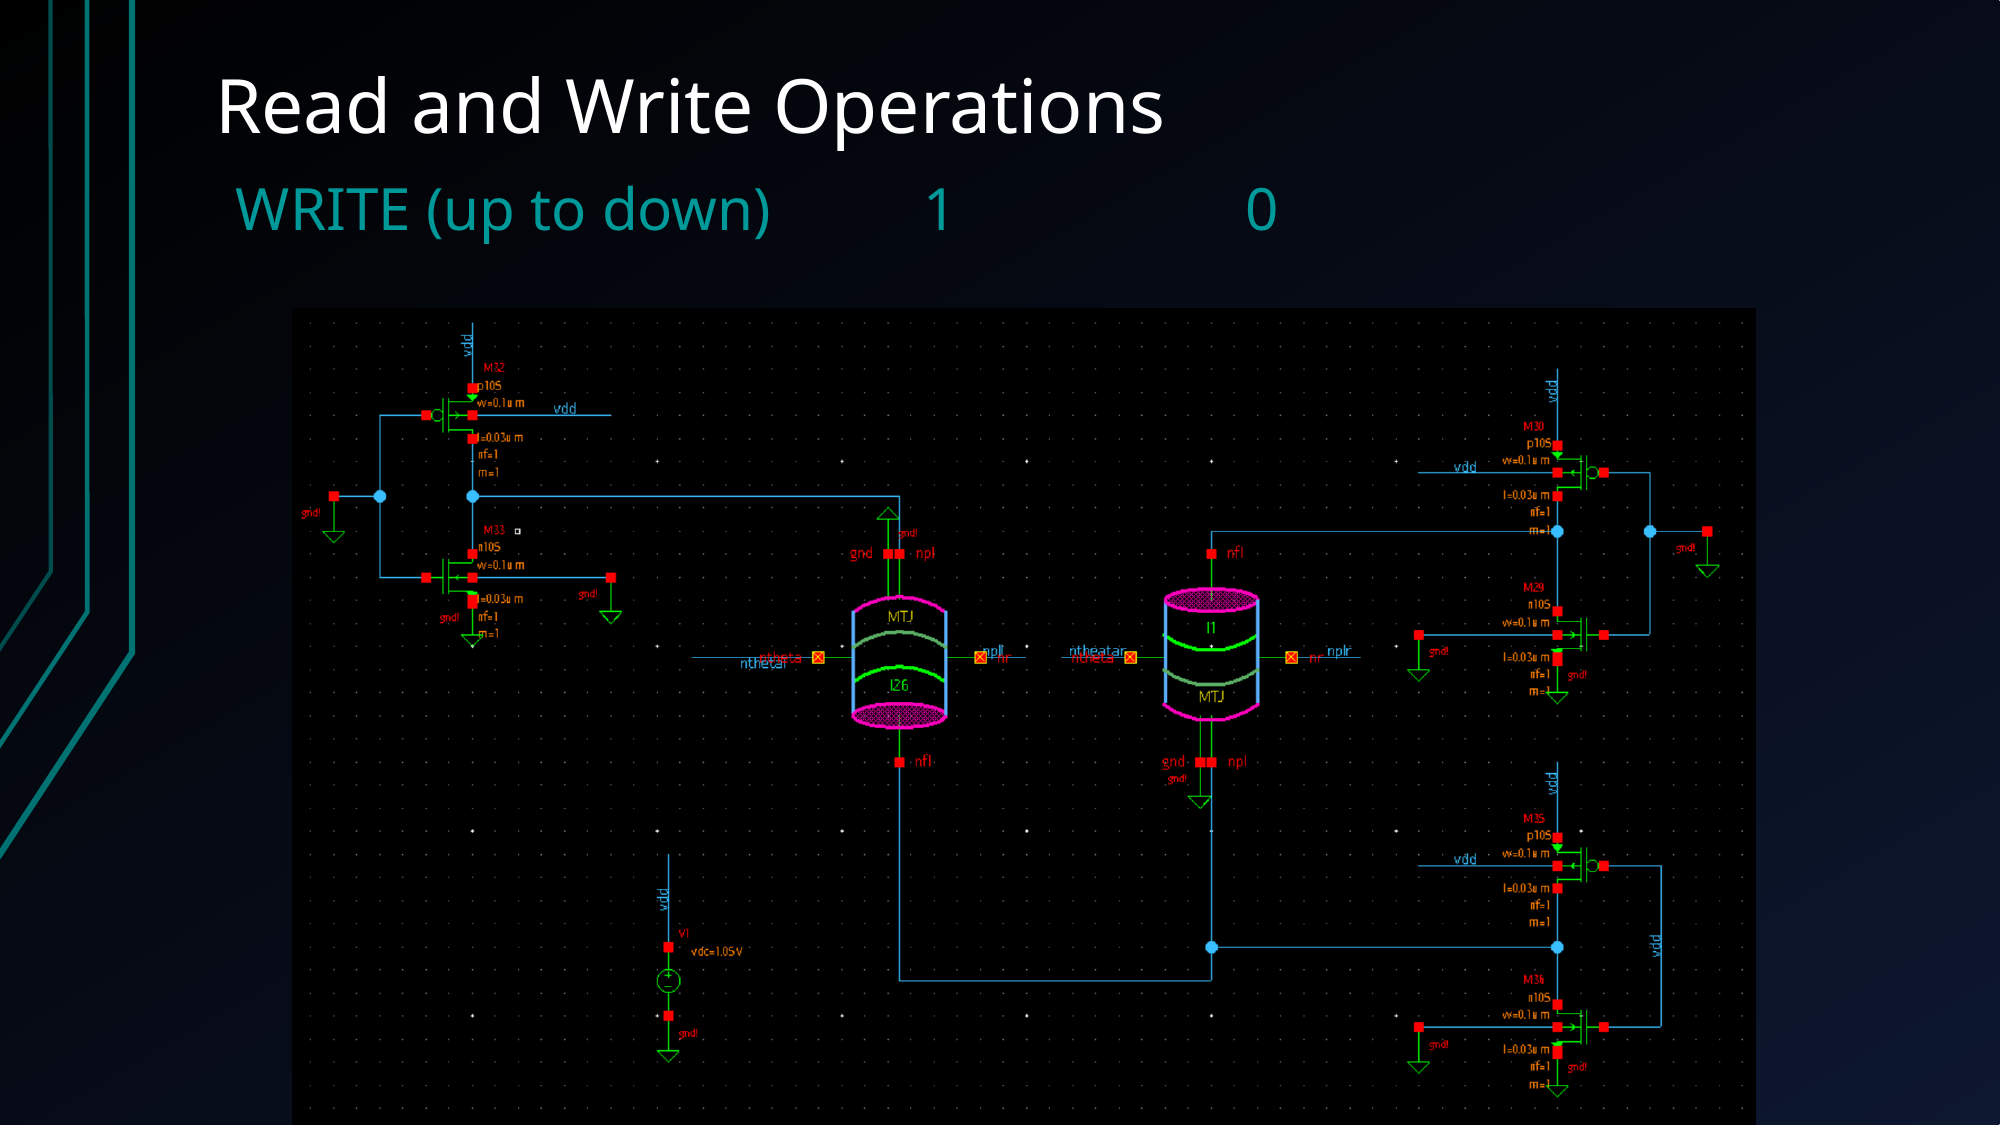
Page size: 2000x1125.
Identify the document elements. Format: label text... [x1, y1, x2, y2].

list WRITE (up to down) 1 0 [220, 165, 1735, 328]
title Read and Write Operations [199, 45, 1900, 246]
picture [292, 307, 1757, 1125]
